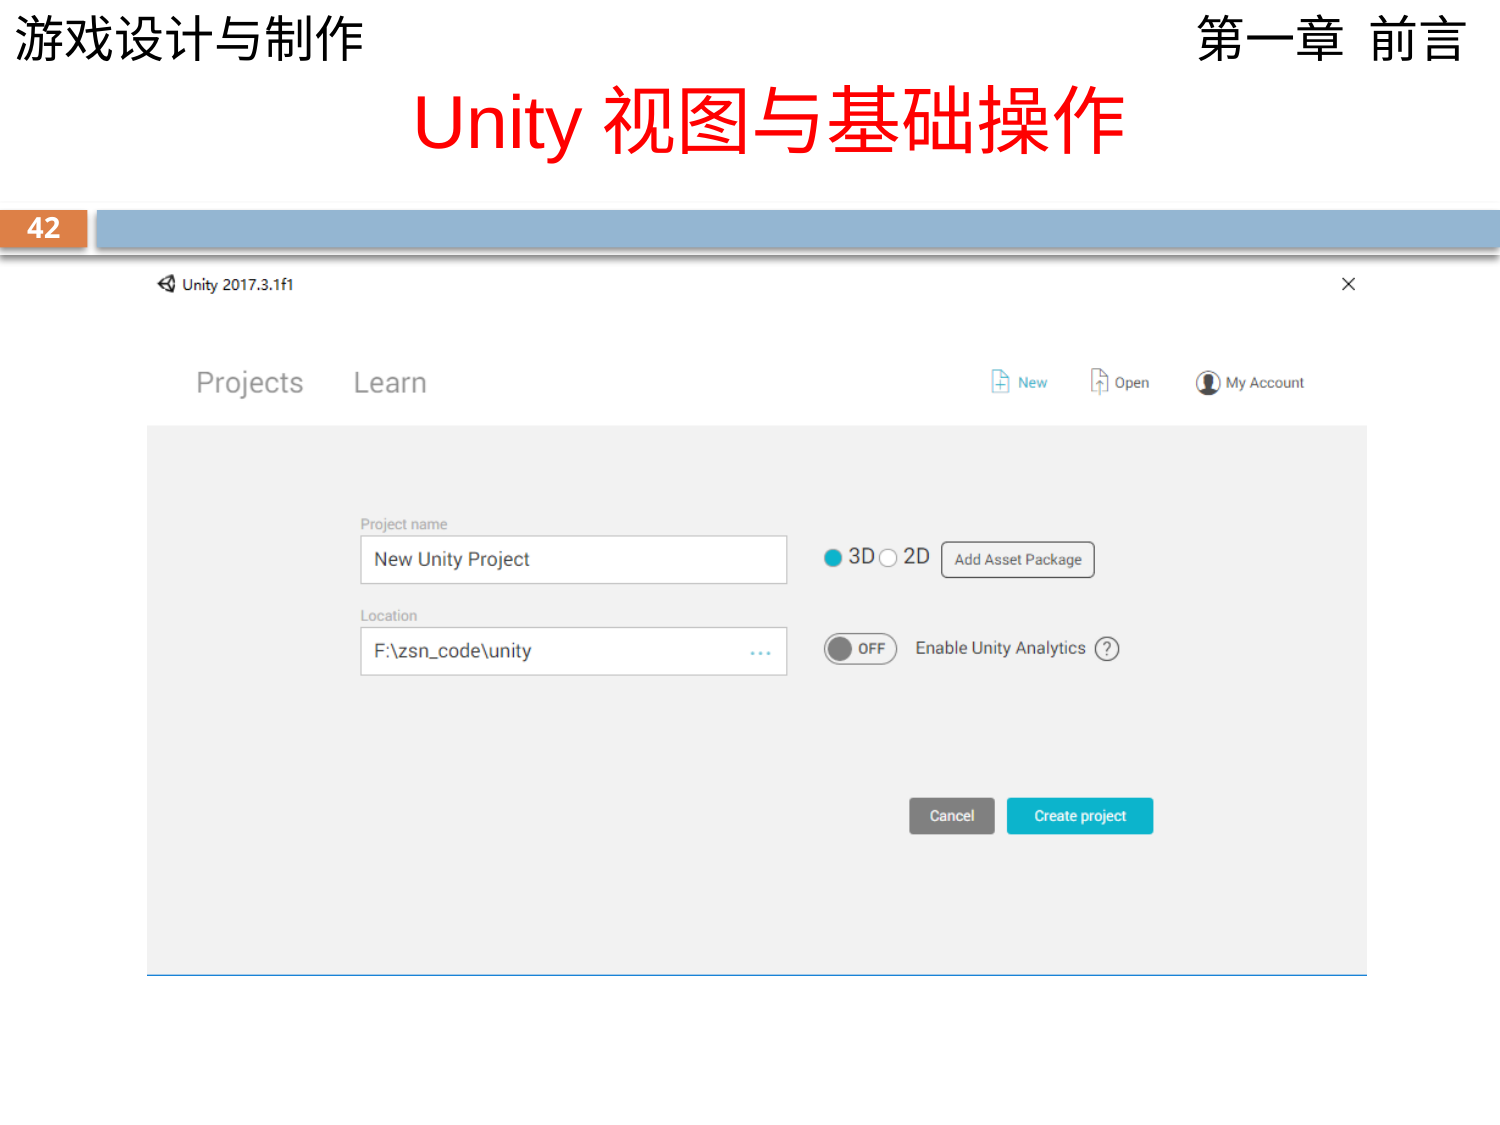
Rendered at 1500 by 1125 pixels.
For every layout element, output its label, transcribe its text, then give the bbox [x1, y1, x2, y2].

slide_number 42 [0, 208, 88, 249]
picture [147, 267, 1367, 977]
title Unity视图与基础操作 [100, 37, 1438, 200]
